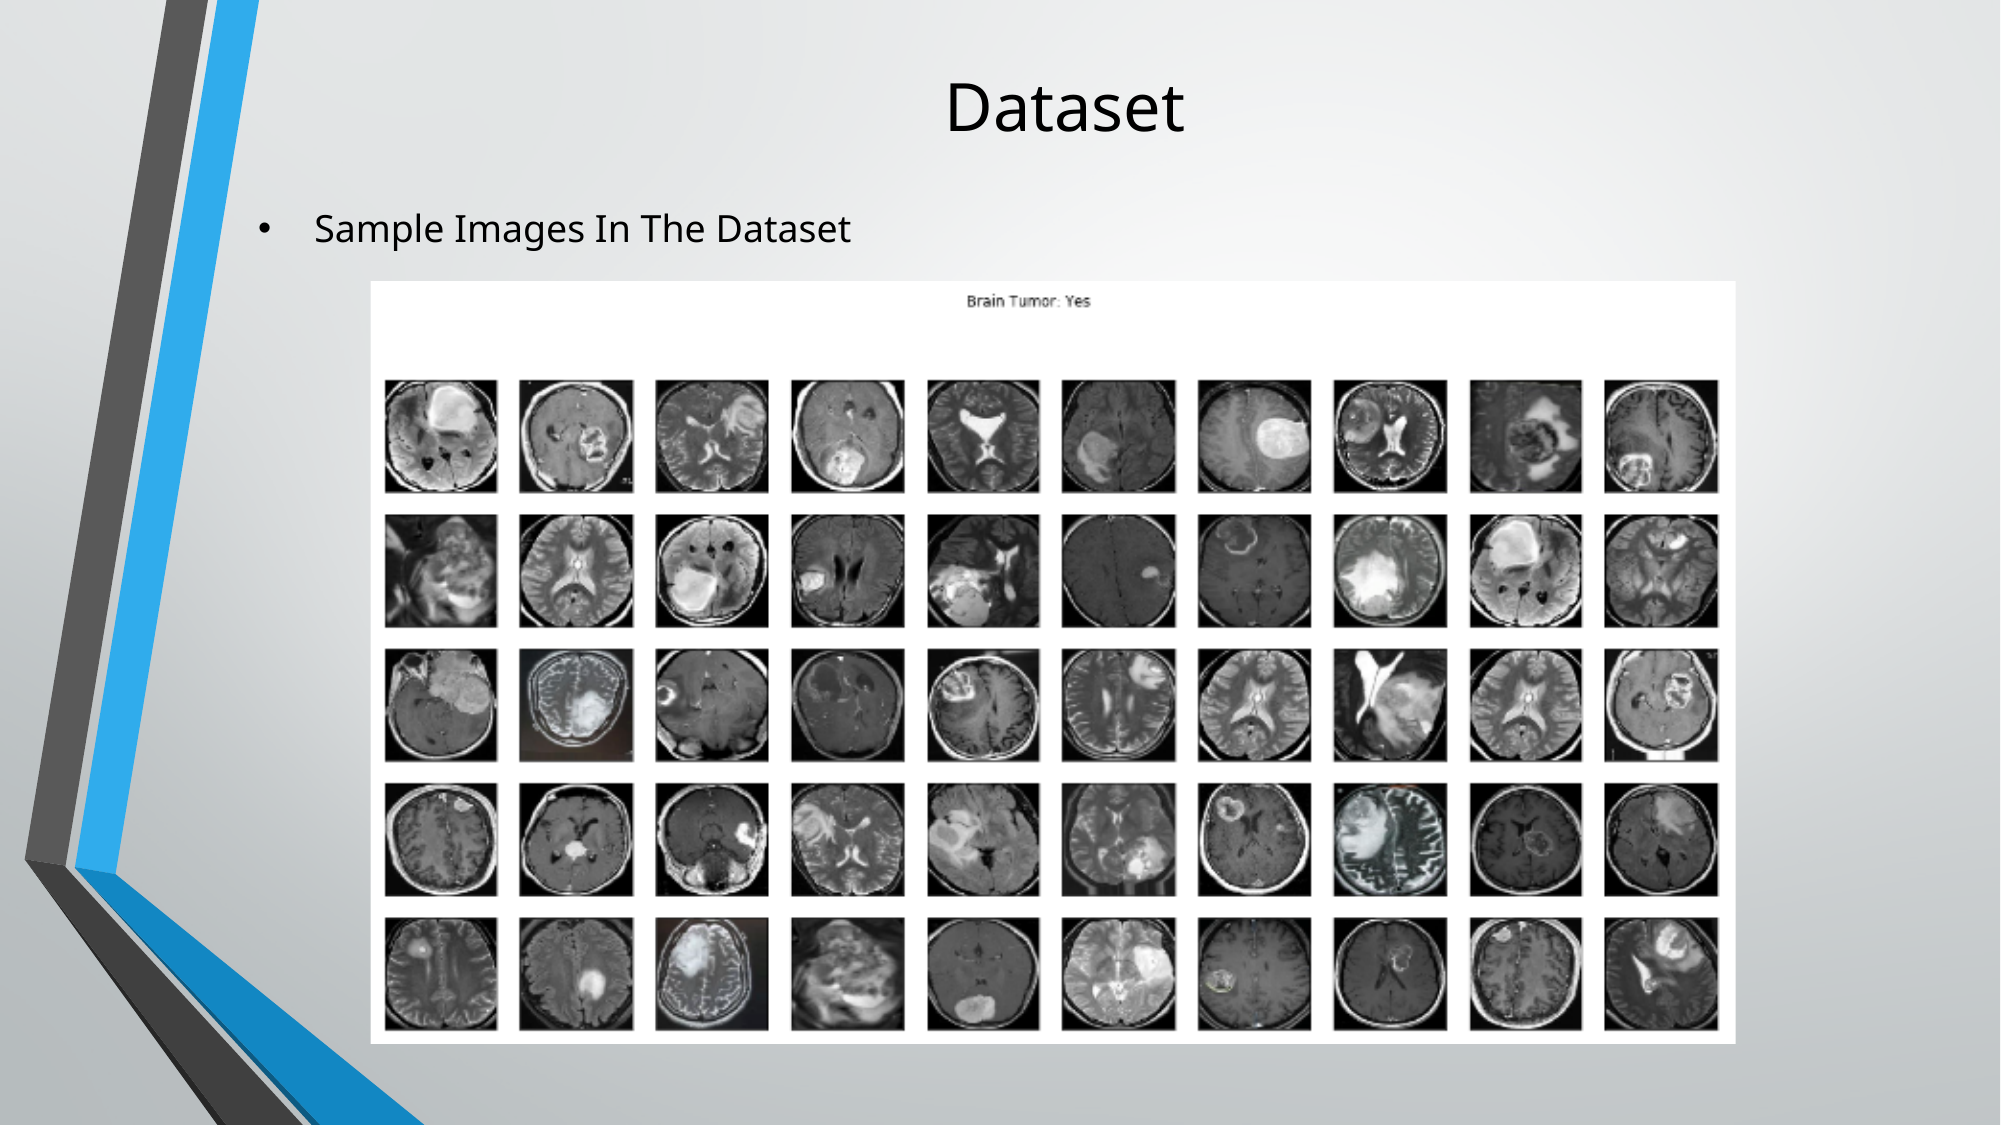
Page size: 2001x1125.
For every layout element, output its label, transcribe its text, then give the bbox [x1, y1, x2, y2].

picture [370, 281, 1736, 1044]
title Dataset [243, 33, 1887, 175]
text_box Sample Images In The Dataset [243, 197, 1887, 258]
